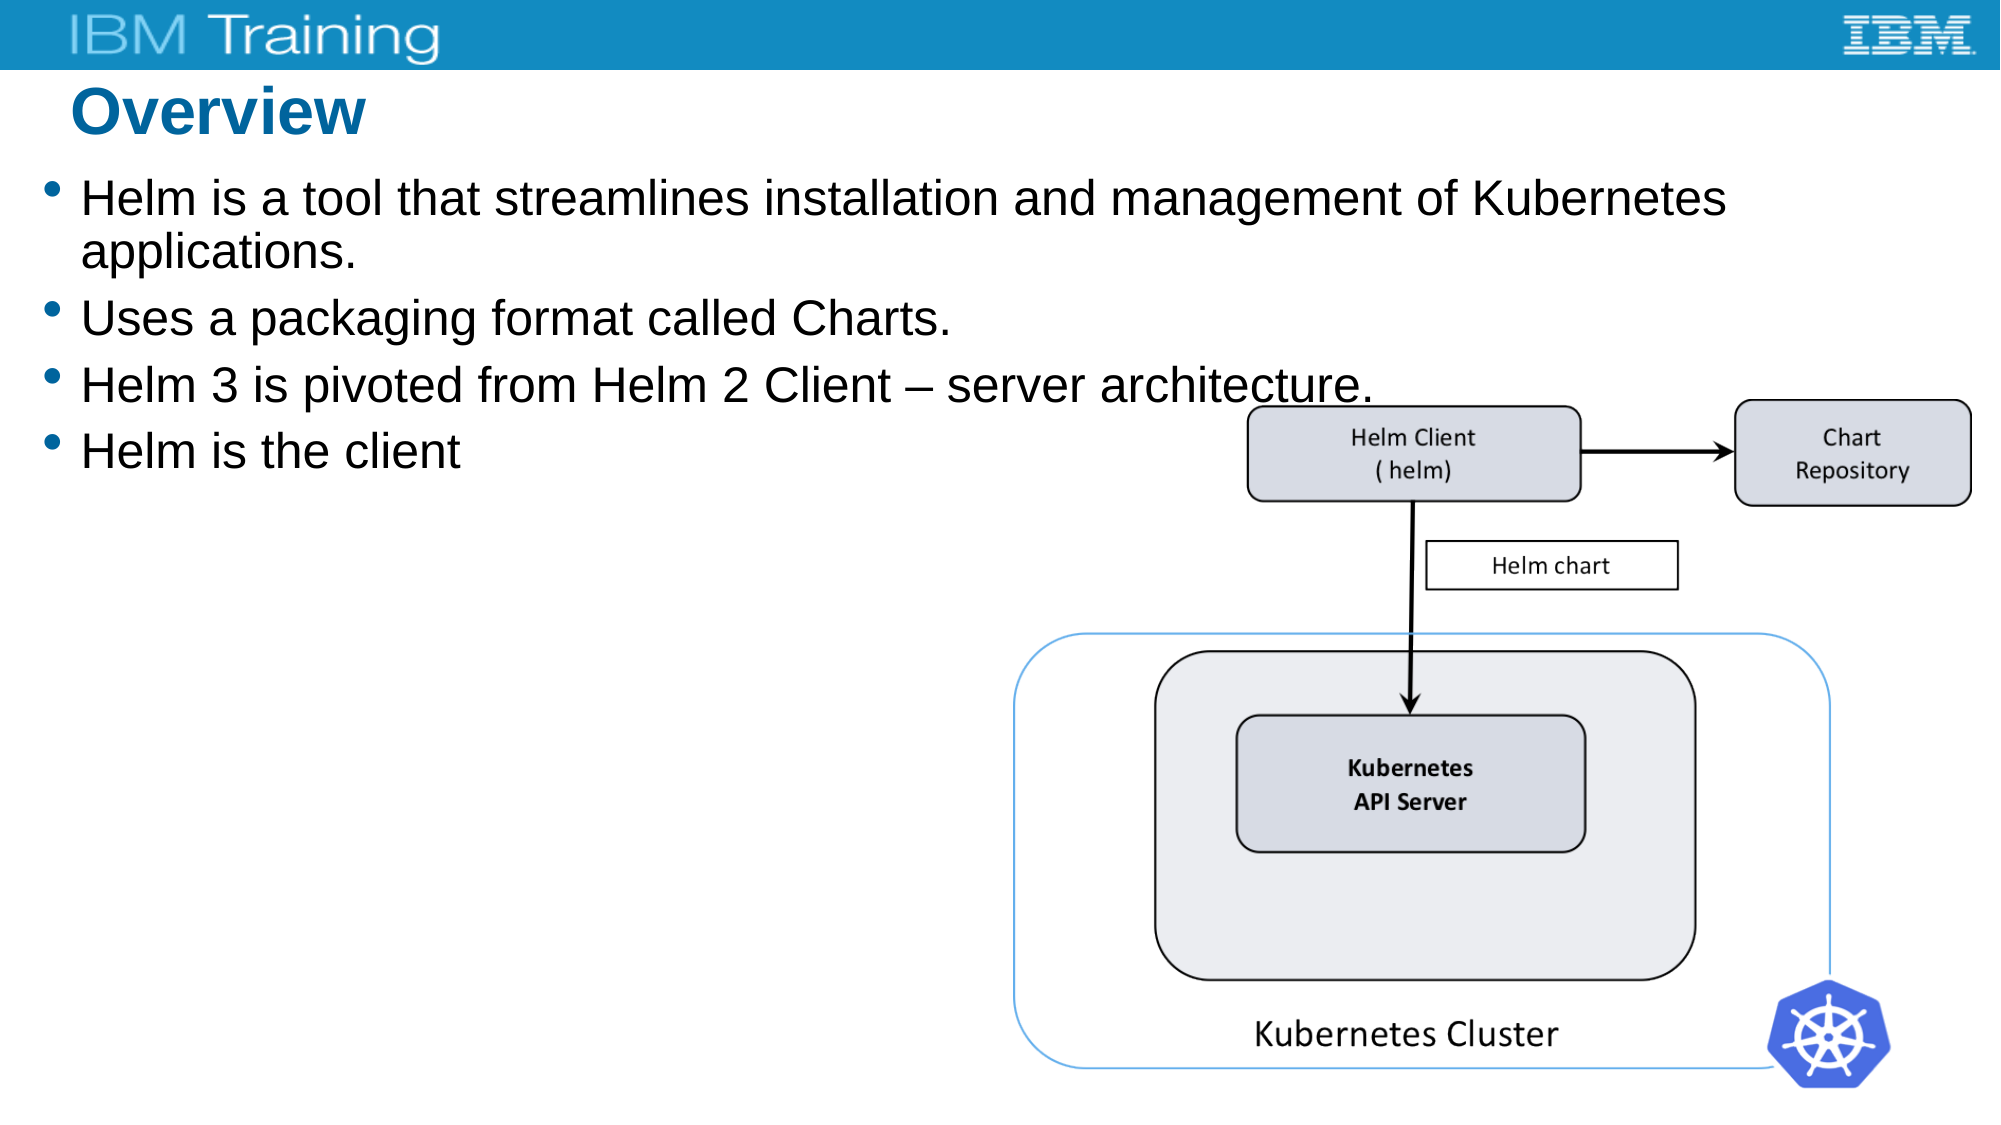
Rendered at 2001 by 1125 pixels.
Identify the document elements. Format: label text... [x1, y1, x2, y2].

list Helm is a tool that streamlines installation and management of Kubernetes applications. Uses a packaging format called Charts. Helm 3 is pivoted from Helm 2 Client – server architecture. Helm is the client [27, 168, 1753, 607]
picture [0, 0, 2000, 70]
picture [1013, 399, 1972, 1096]
title Overview [55, 56, 423, 168]
